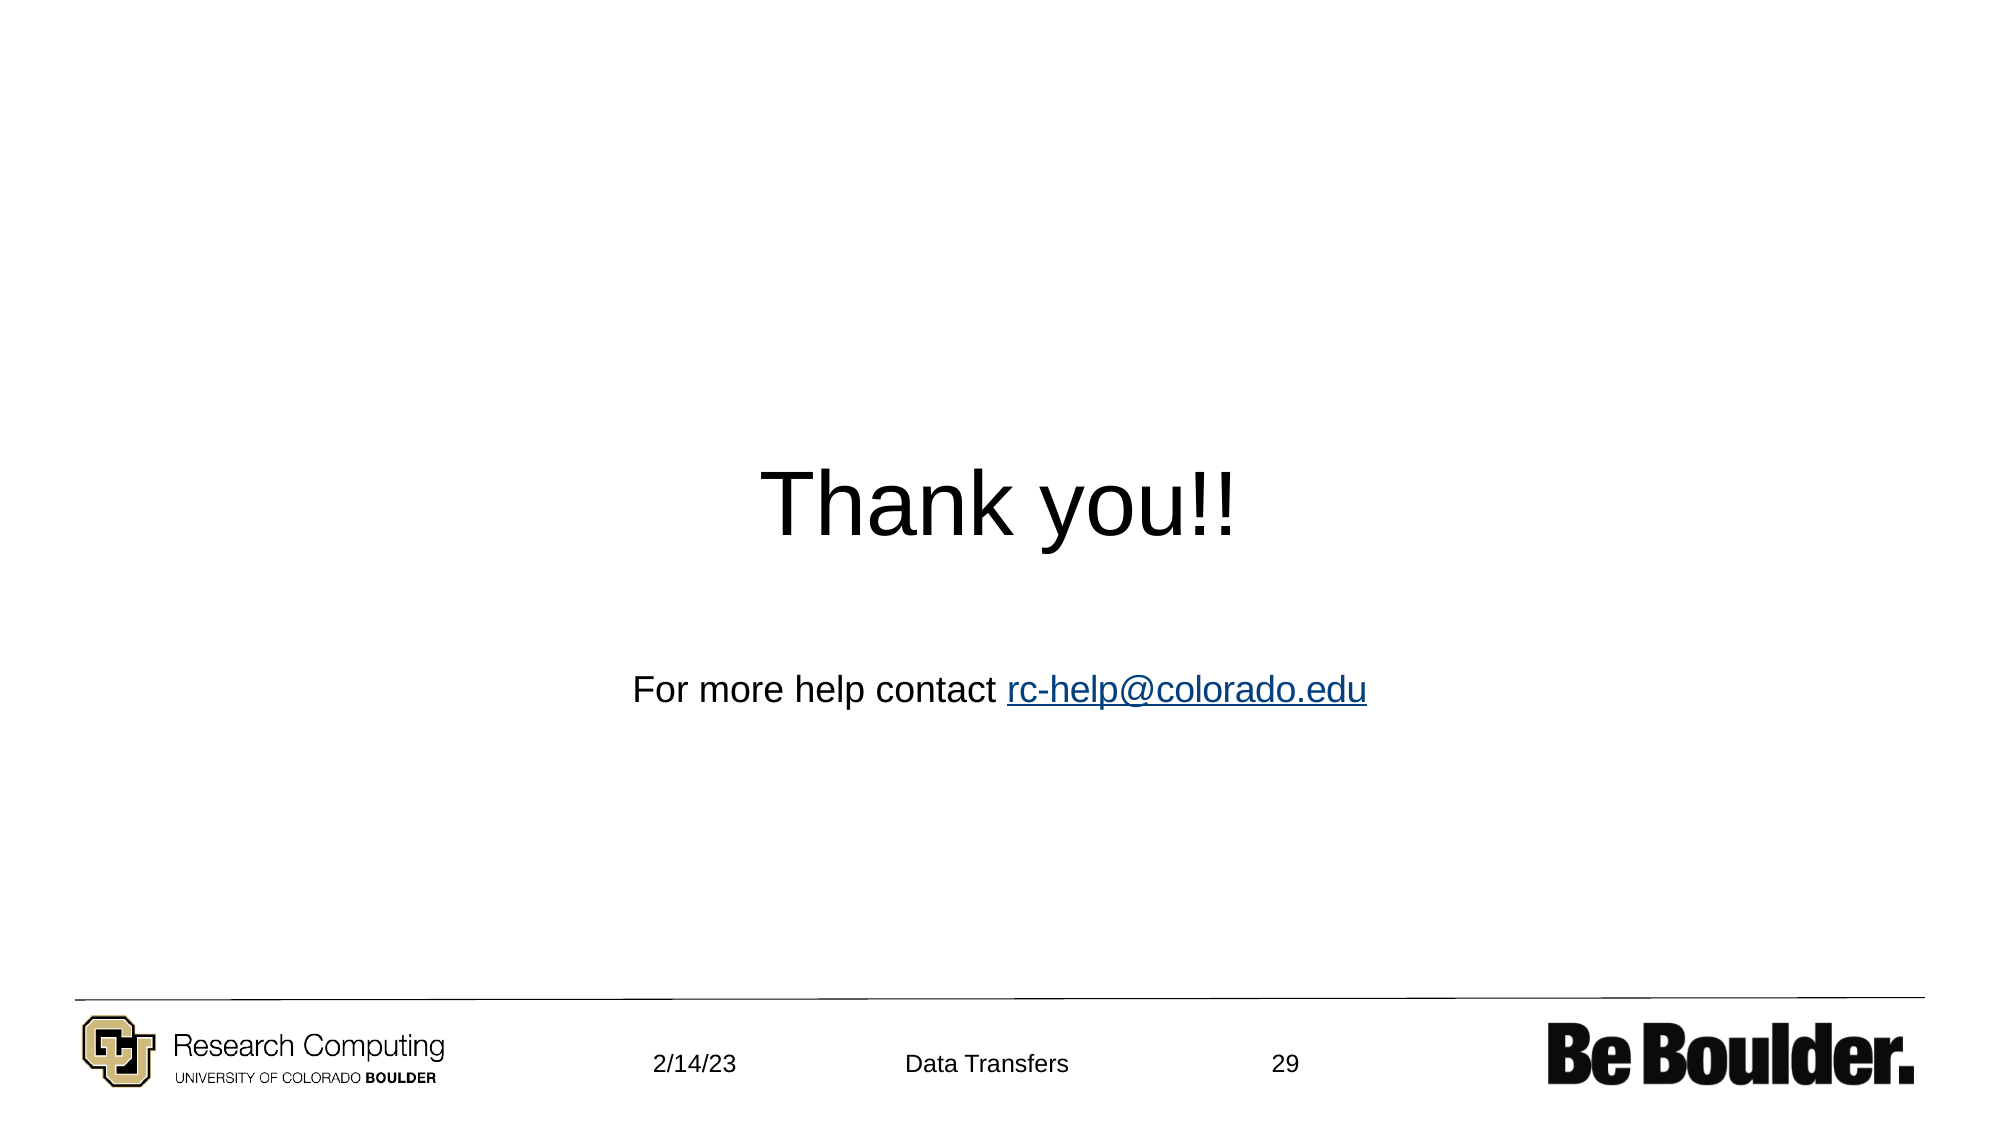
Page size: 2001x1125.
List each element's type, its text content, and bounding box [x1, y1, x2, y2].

picture [1524, 1015, 1938, 1088]
text_box For more help contact rc-help@colorado.edu [617, 657, 1383, 718]
slide_number 29 [1202, 1032, 1315, 1093]
picture [81, 1015, 444, 1088]
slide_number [637, 1032, 772, 1093]
text_box Thank you!! [745, 436, 1255, 561]
footer Data Transfers [772, 1032, 1202, 1093]
